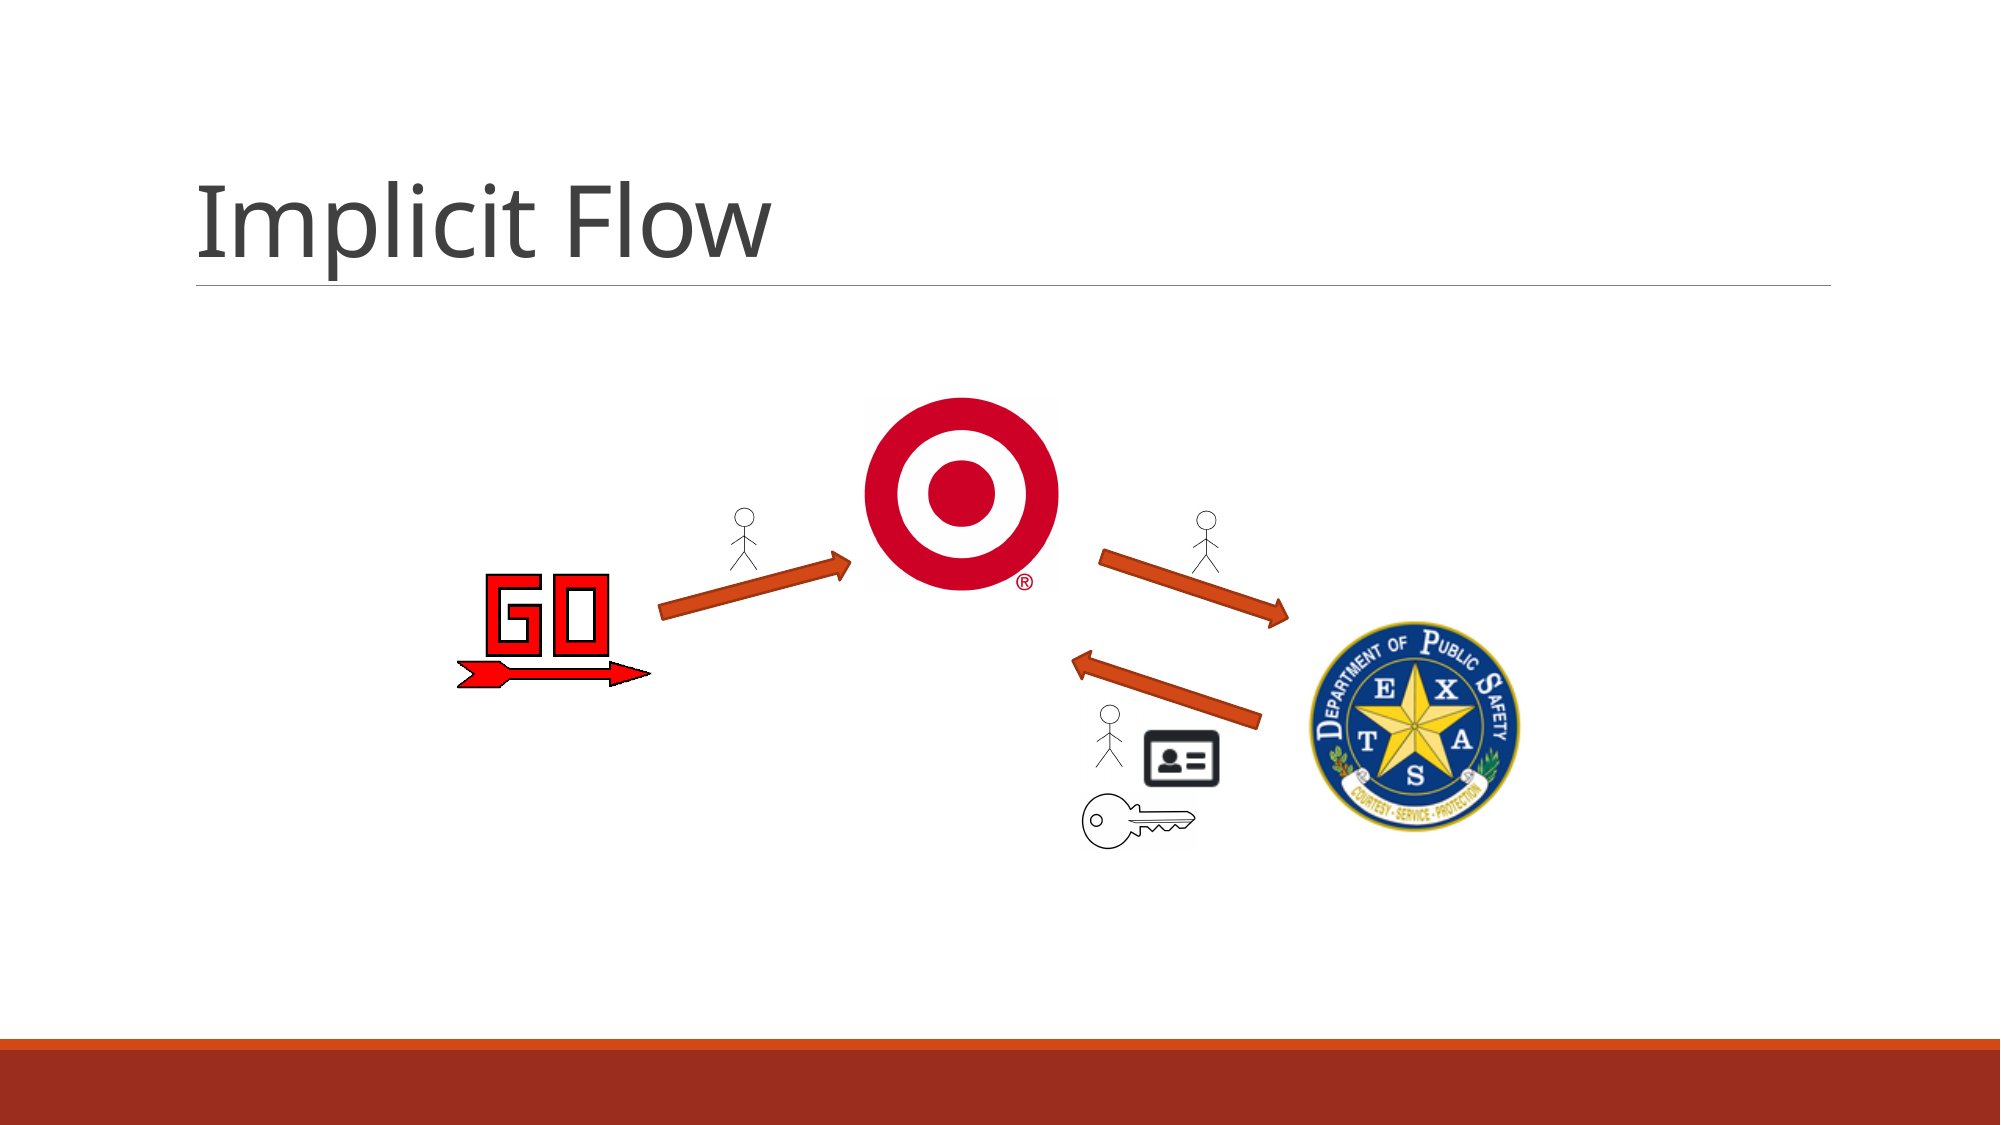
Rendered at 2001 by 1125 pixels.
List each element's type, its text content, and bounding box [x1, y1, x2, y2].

picture [702, 495, 797, 588]
picture [1163, 499, 1259, 592]
text_box [1140, 499, 1376, 736]
picture [1067, 693, 1227, 852]
title Implicit Flow [180, 47, 1830, 285]
picture [444, 568, 658, 703]
text_box [806, 550, 852, 583]
picture [864, 396, 1059, 592]
text_box [1202, 598, 1289, 629]
text_box [667, 592, 753, 620]
picture [1305, 617, 1526, 838]
text_box [1071, 649, 1263, 731]
text_box [1098, 548, 1161, 586]
